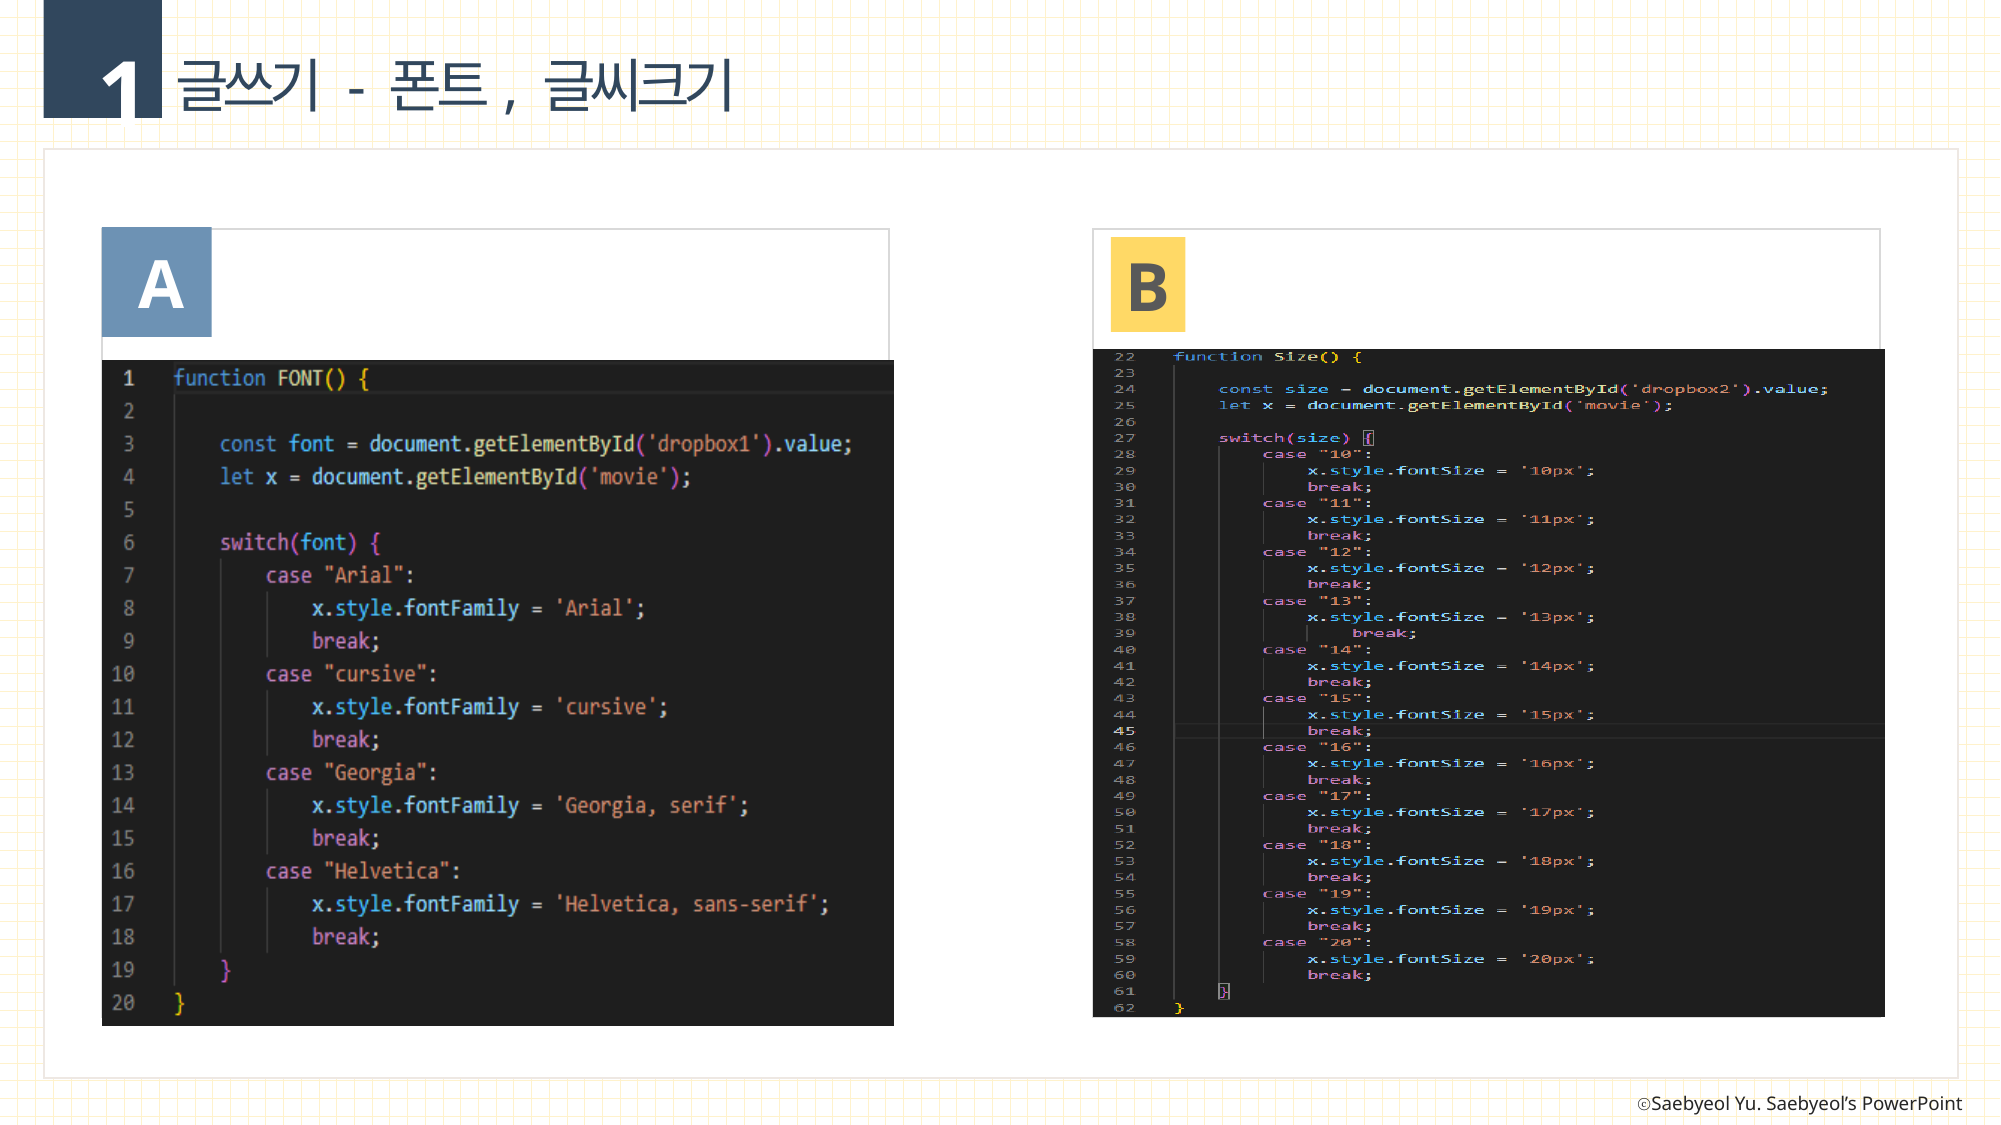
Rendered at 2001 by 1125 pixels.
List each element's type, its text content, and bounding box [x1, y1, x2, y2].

text_box [1093, 229, 1881, 349]
text_box A [123, 234, 200, 330]
text_box 글쓰기 - 폰트, 글씨크기 [165, 41, 753, 126]
picture [1093, 349, 1885, 1017]
text_box B [1110, 237, 1186, 332]
text_box [101, 227, 212, 337]
text_box [102, 229, 890, 360]
picture [102, 360, 894, 1026]
text_box [43, 149, 1958, 1079]
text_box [43, 0, 165, 153]
